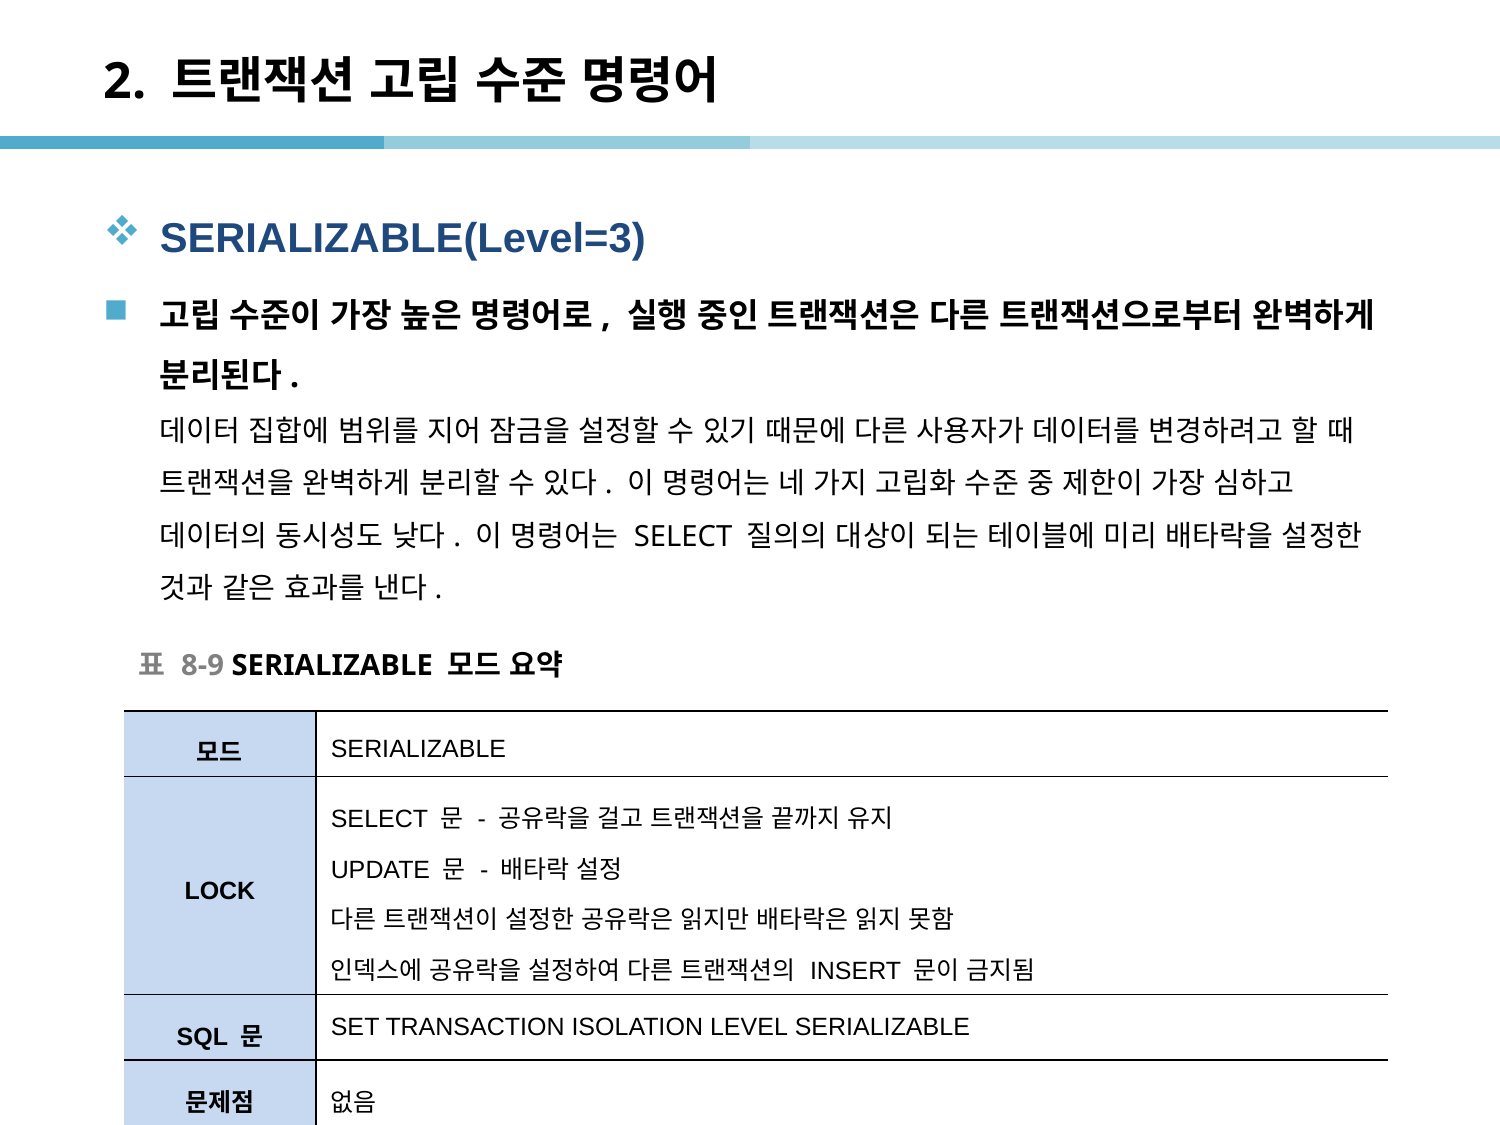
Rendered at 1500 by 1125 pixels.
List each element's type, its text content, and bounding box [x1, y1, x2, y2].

table_header SERIALIZABLE [317, 712, 1388, 776]
table_header 모드 [124, 712, 315, 776]
table_cell SELECT 문 - 공유락을 걸고 트랜잭션을 끝까지 유지 UPDATE 문 - 배타락 설정 다른 트랜잭션이 설정한 공유락은 읽지만 배타락은 읽지 못함 인덱스에 공유락을 설정하여 다른 트랜잭션의 INSERT 문이 금지됨 [317, 777, 1388, 994]
table_cell SQL 문 [124, 995, 315, 1059]
table_cell SET TRANSACTION ISOLATION LEVEL SERIALIZABLE [317, 995, 1388, 1059]
table_cell 없음 [317, 1061, 1388, 1125]
list 고립 수준이 가장 높은 명령어로, 실행 중인 트랜잭션은 다른 트랜잭션으로부터 완벽하게 분리된다. 데이터 집합에 범위를 지어 잠금을 설정할 수 있기 때문에 다른 사용자가 데이터를 변경하려고 할 때 트랜잭션을 완벽하게 분리할 수 있다. 이 명령어는 네 가지 고립화 수준 중 제한이 가장 심하고 데이터의 동시성도 낮다. 이 명령어는 SELECT 질의의 대상이 되는 테이블에 미리 배타락을 설정한 것과 같은 효과를 낸다. [88, 266, 1412, 1095]
table_cell 문제점 [124, 1061, 315, 1125]
text_box 표 8-9 SERIALIZABLE 모드 요약 [123, 639, 432, 687]
text_box SERIALIZABLE(Level=3) [88, 178, 1412, 256]
table_cell LOCK [124, 777, 315, 994]
title 2. 트랜잭션 고립 수준 명령어 [88, 32, 1330, 124]
